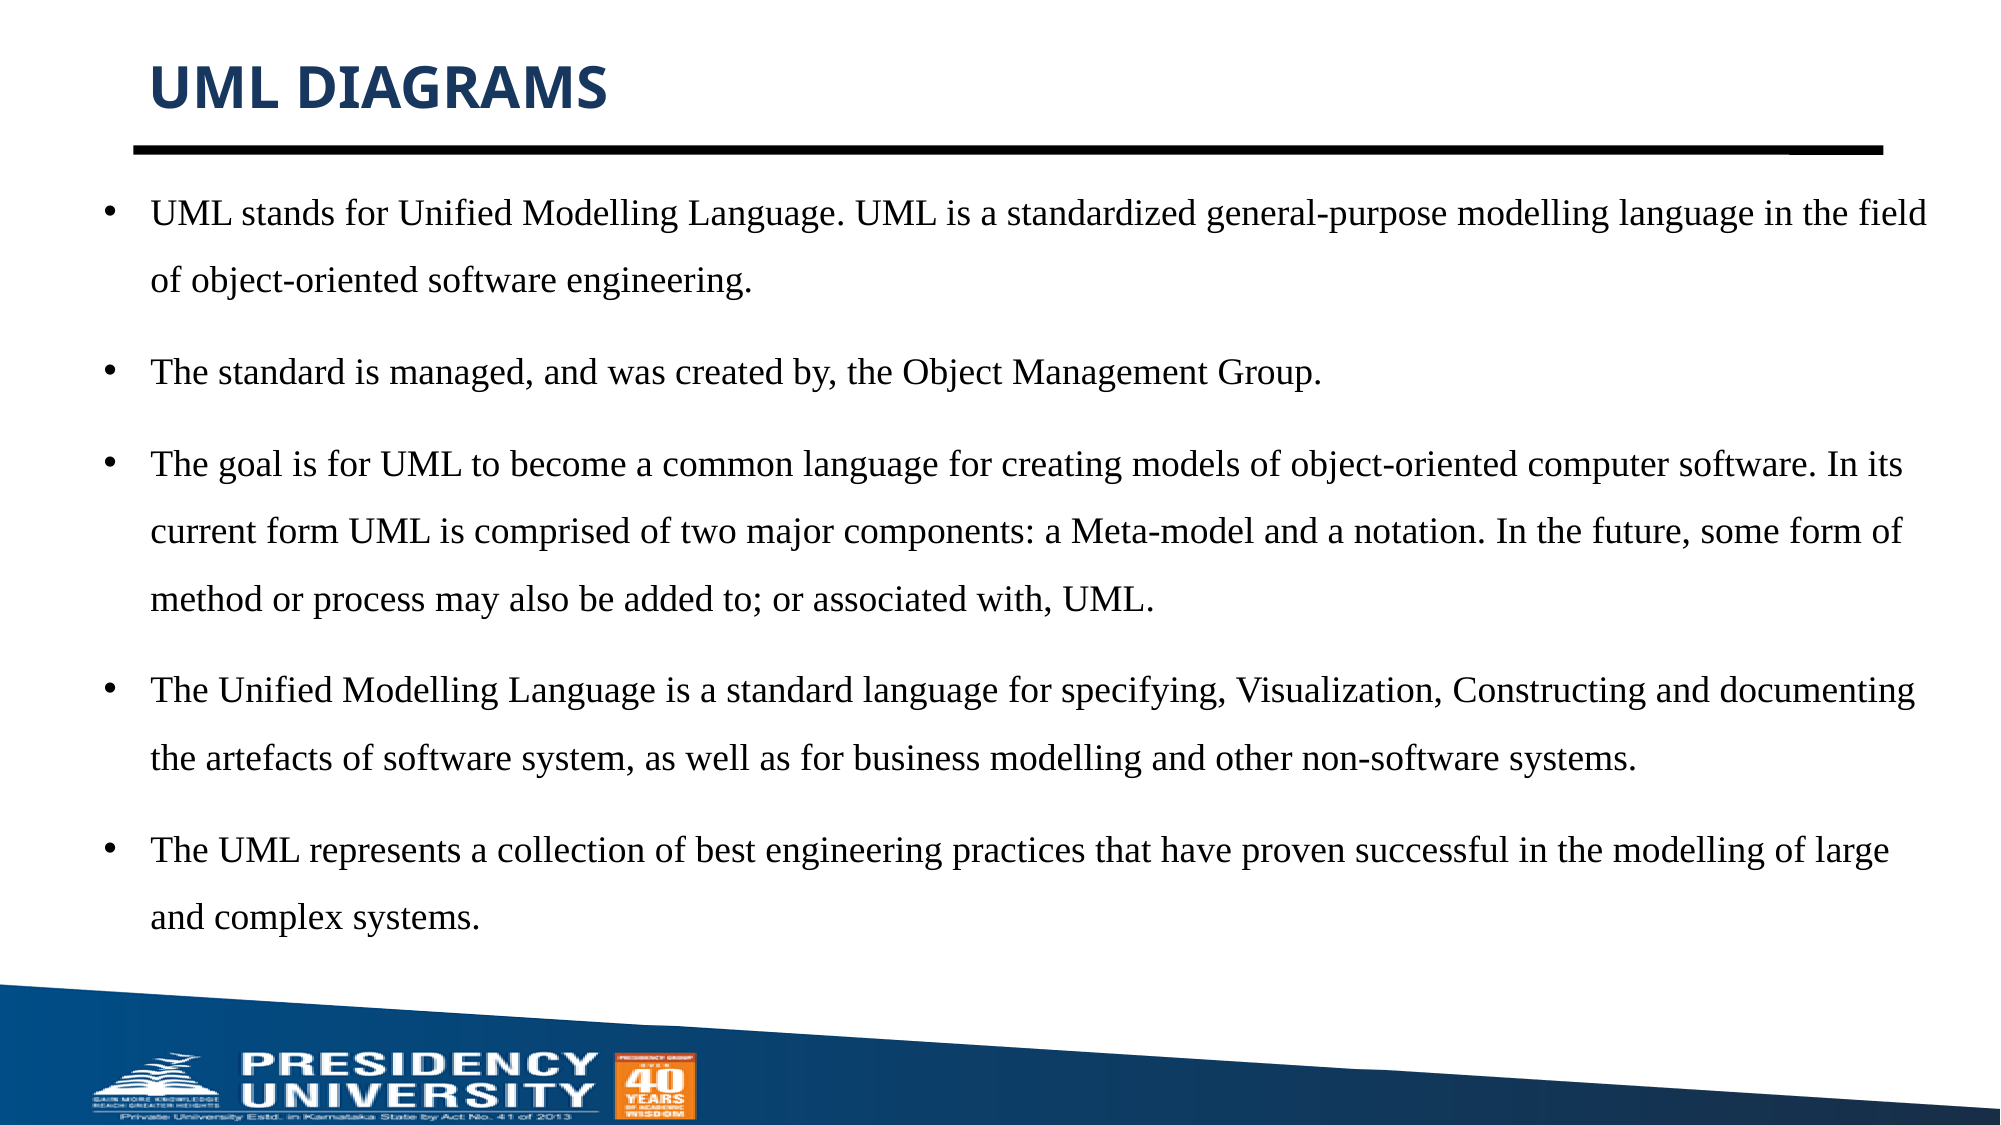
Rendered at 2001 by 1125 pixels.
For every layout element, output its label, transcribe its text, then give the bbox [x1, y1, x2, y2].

title UML DIAGRAMS [133, 45, 1884, 125]
picture [0, 982, 2000, 1125]
list UML stands for Unified Modelling Language. UML is a standardized general-purpose modelling language in the field of object-oriented software engineering. The standard is managed, and was created by, the Object Management Group. The goal is for UML to become a common language for creating models of object-oriented computer software. In its current form UML is comprised of two major components: a Meta-model and a notation. In the future, some form of method or process may also be added to; or associated with, UML. The Unified Modelling Language is a standard language for specifying, Visualization, Constructing and documenting the artefacts of software system, as well as for business modelling and other non-software systems. The UML represents a collection of best engineering practices that have proven successful in the modelling of large and complex systems. [51, 157, 1949, 971]
